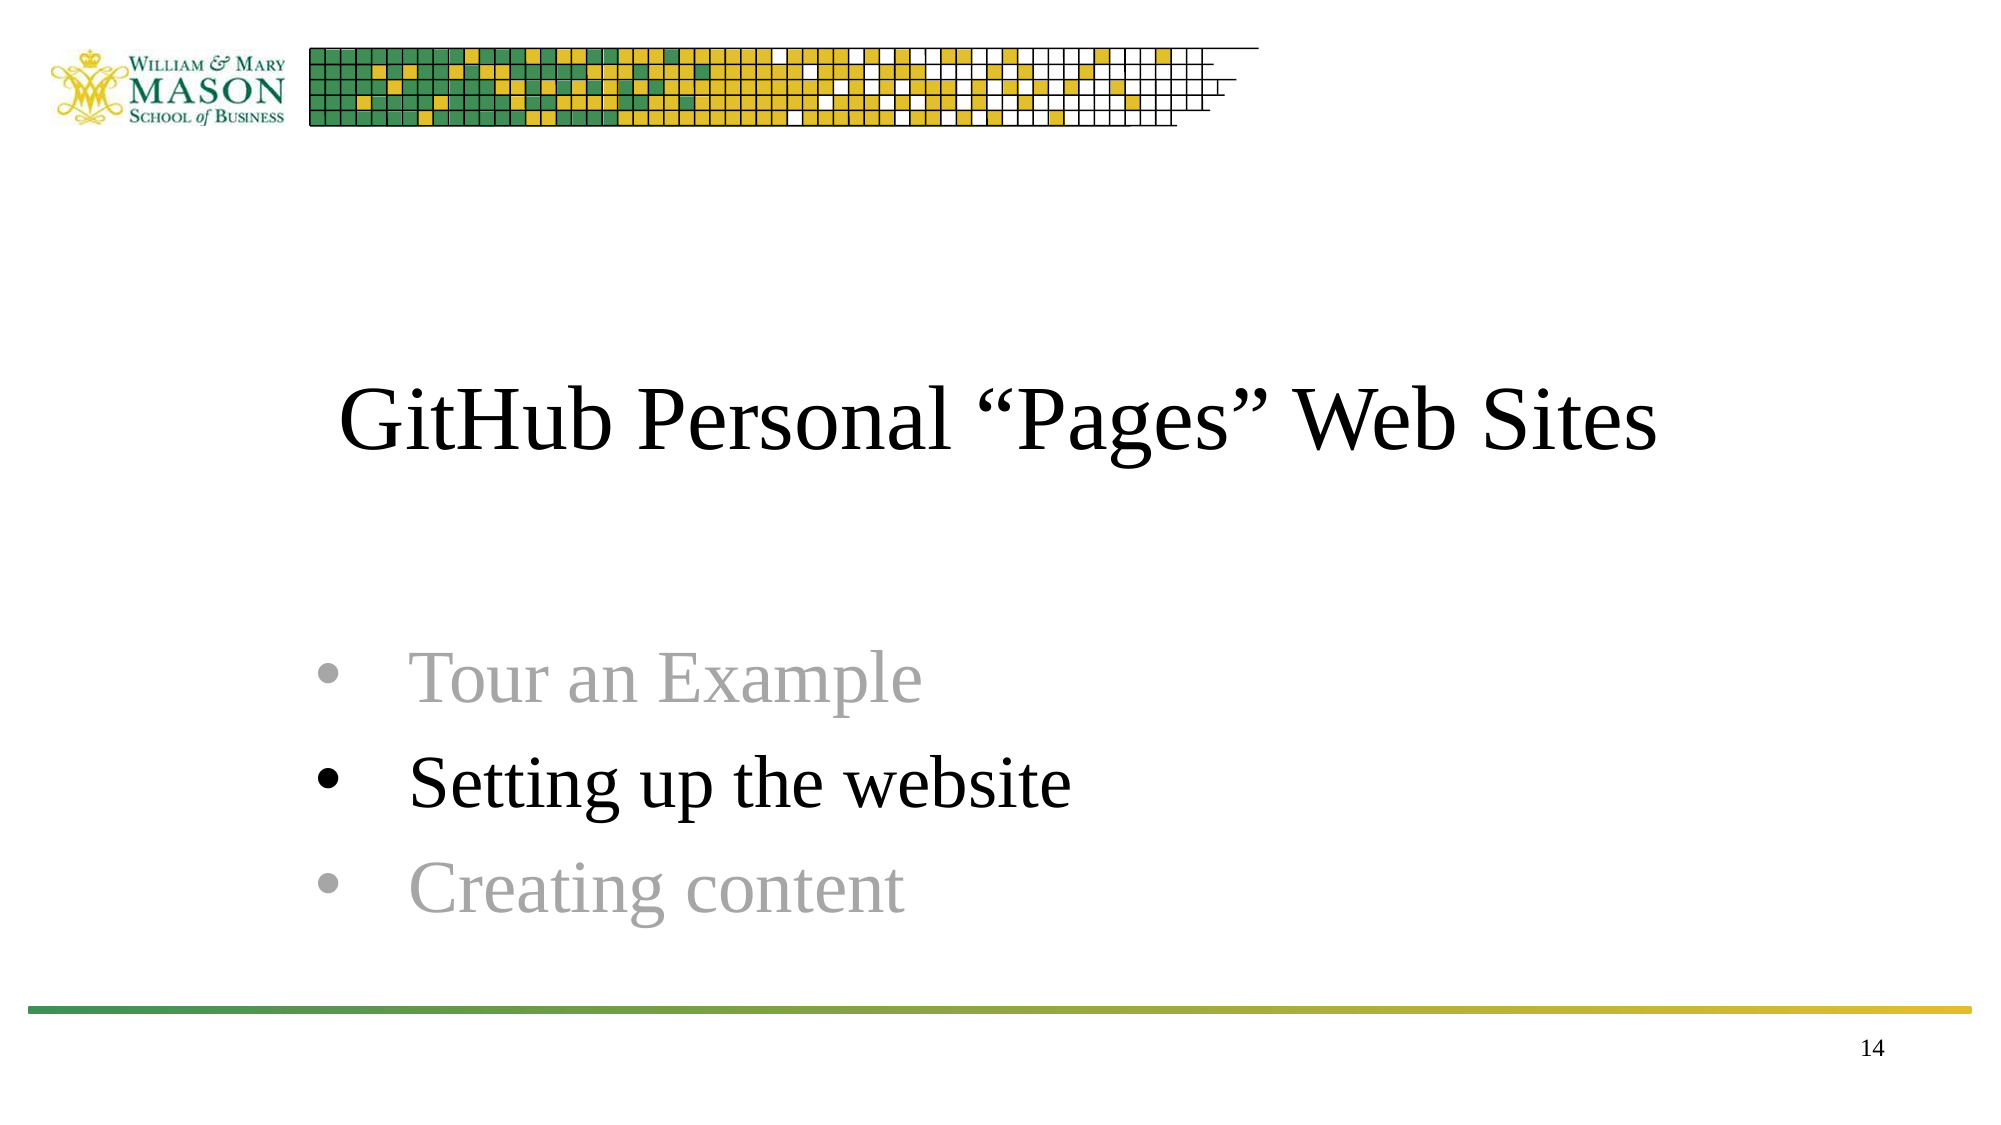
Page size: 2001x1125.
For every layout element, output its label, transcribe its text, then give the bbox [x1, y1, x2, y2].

title GitHub Personal “Pages” Web Sites [150, 292, 1850, 534]
picture [51, 49, 285, 126]
slide_number 14 [1433, 1024, 1901, 1103]
subtitle Tour an Example Setting up the website Creating content [300, 619, 1699, 994]
